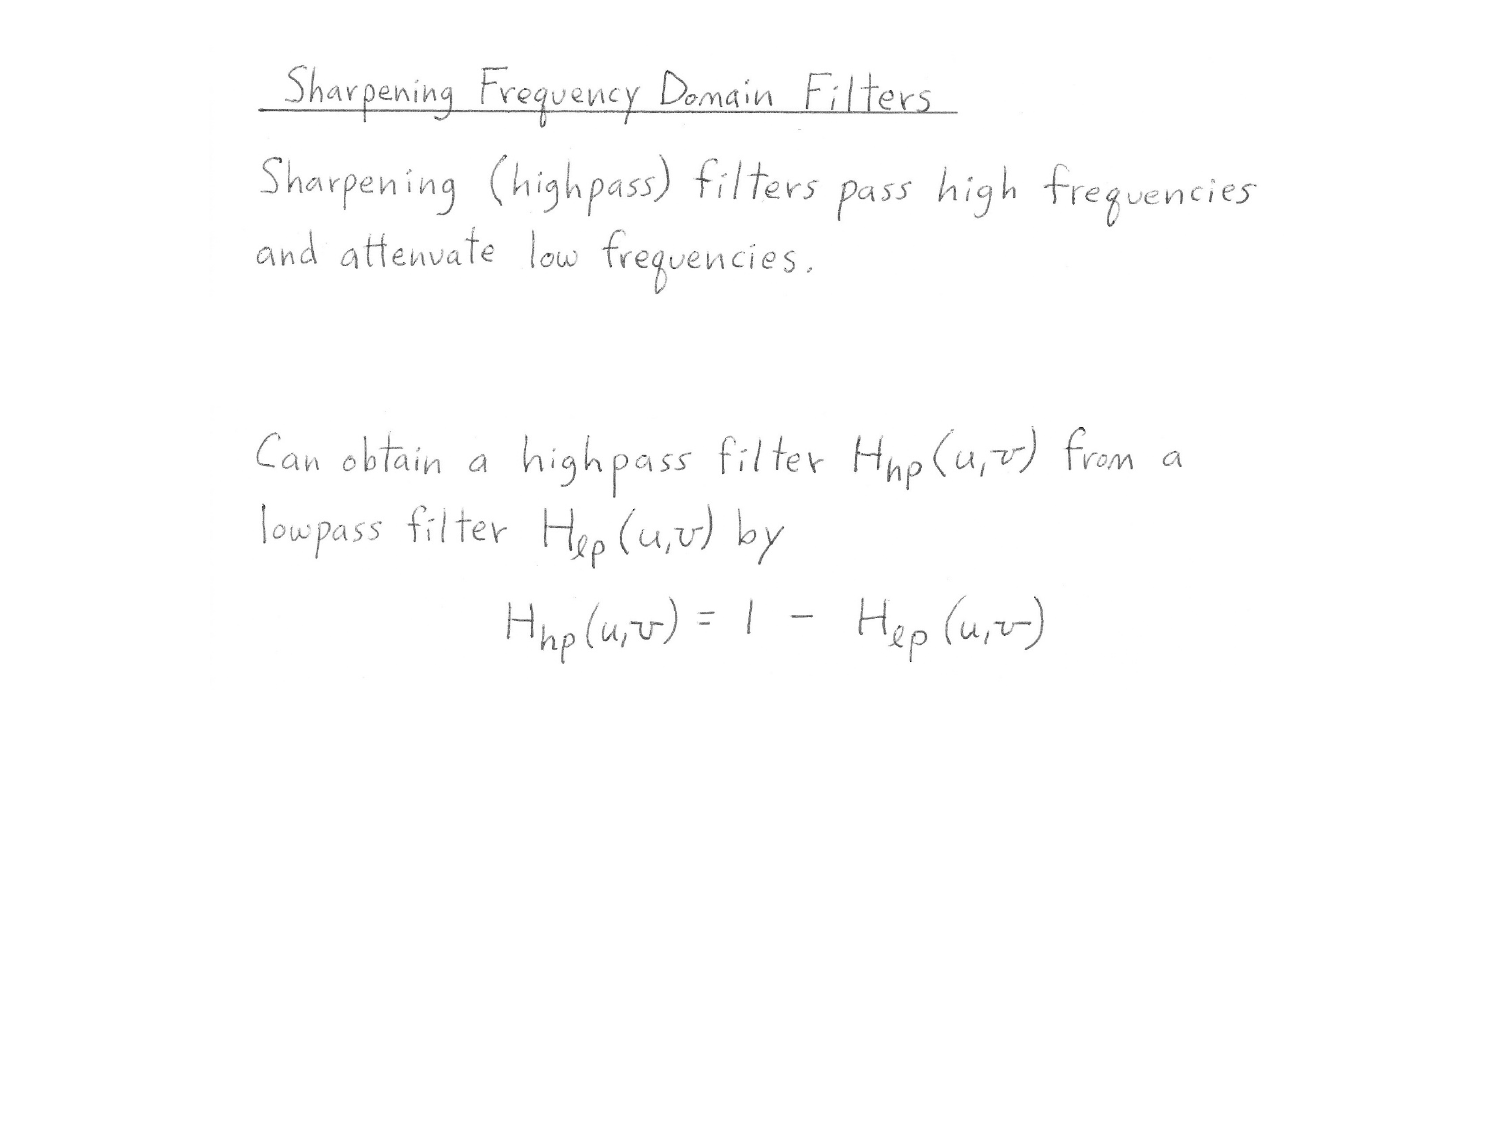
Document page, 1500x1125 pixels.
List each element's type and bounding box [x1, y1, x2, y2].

picture [209, 44, 1291, 297]
picture [209, 404, 1259, 690]
